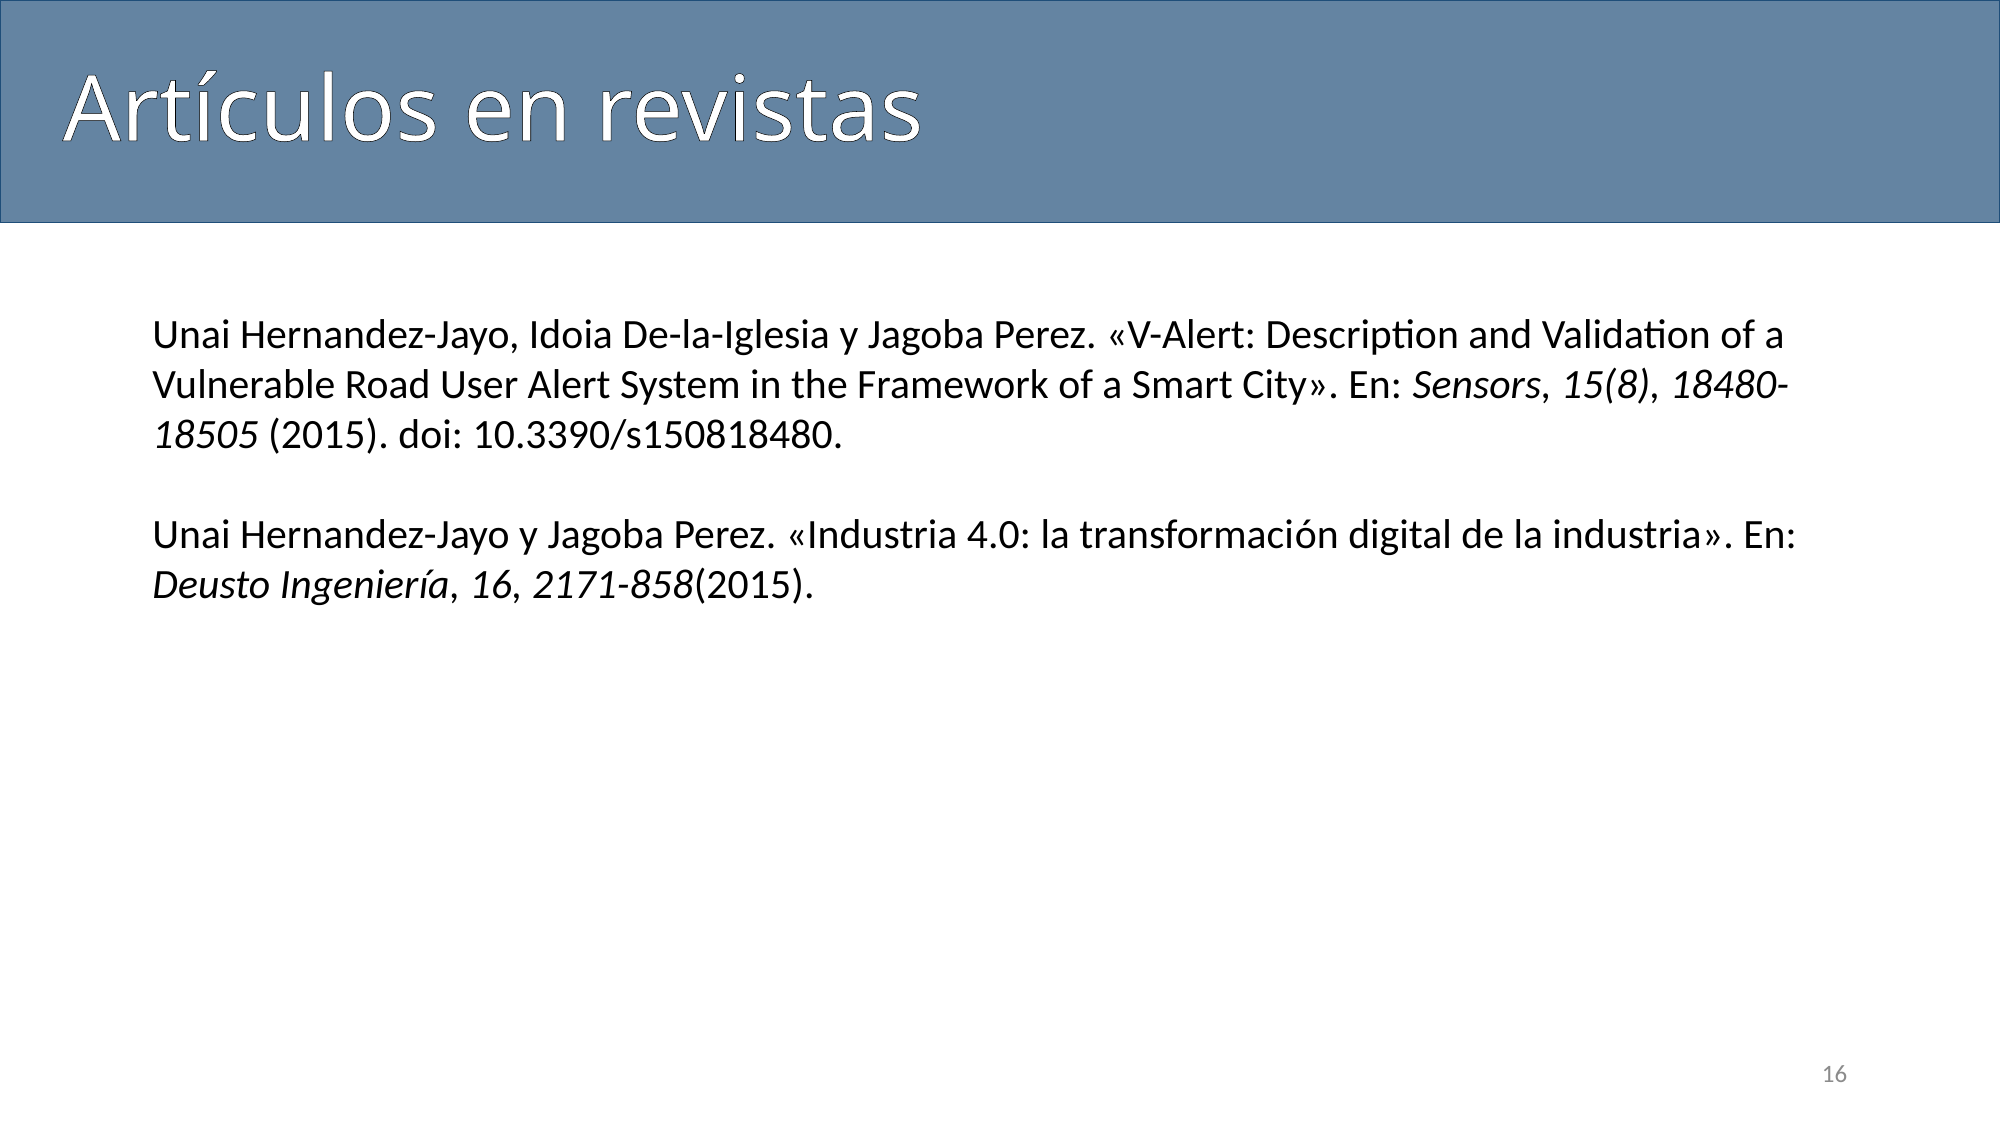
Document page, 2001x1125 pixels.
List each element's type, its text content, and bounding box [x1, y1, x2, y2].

list Unai Hernandez-Jayo, Idoia De-la-Iglesia y Jagoba Perez. «V-Alert: Description and Validation of a Vulnerable Road User Alert System in the Framework of a Smart City». En: Sensors, 15(8), 18480-18505 (2015). doi: 10.3390/s150818480. Unai Hernandez-Jayo y Jagoba Perez. «Industria 4.0: la transformación digital de la industria». En: Deusto Ingeniería, 16, 2171-858(2015). [137, 299, 1863, 895]
slide_number 16 [1412, 1042, 1863, 1103]
title Artículos en revistas [0, 0, 2000, 223]
